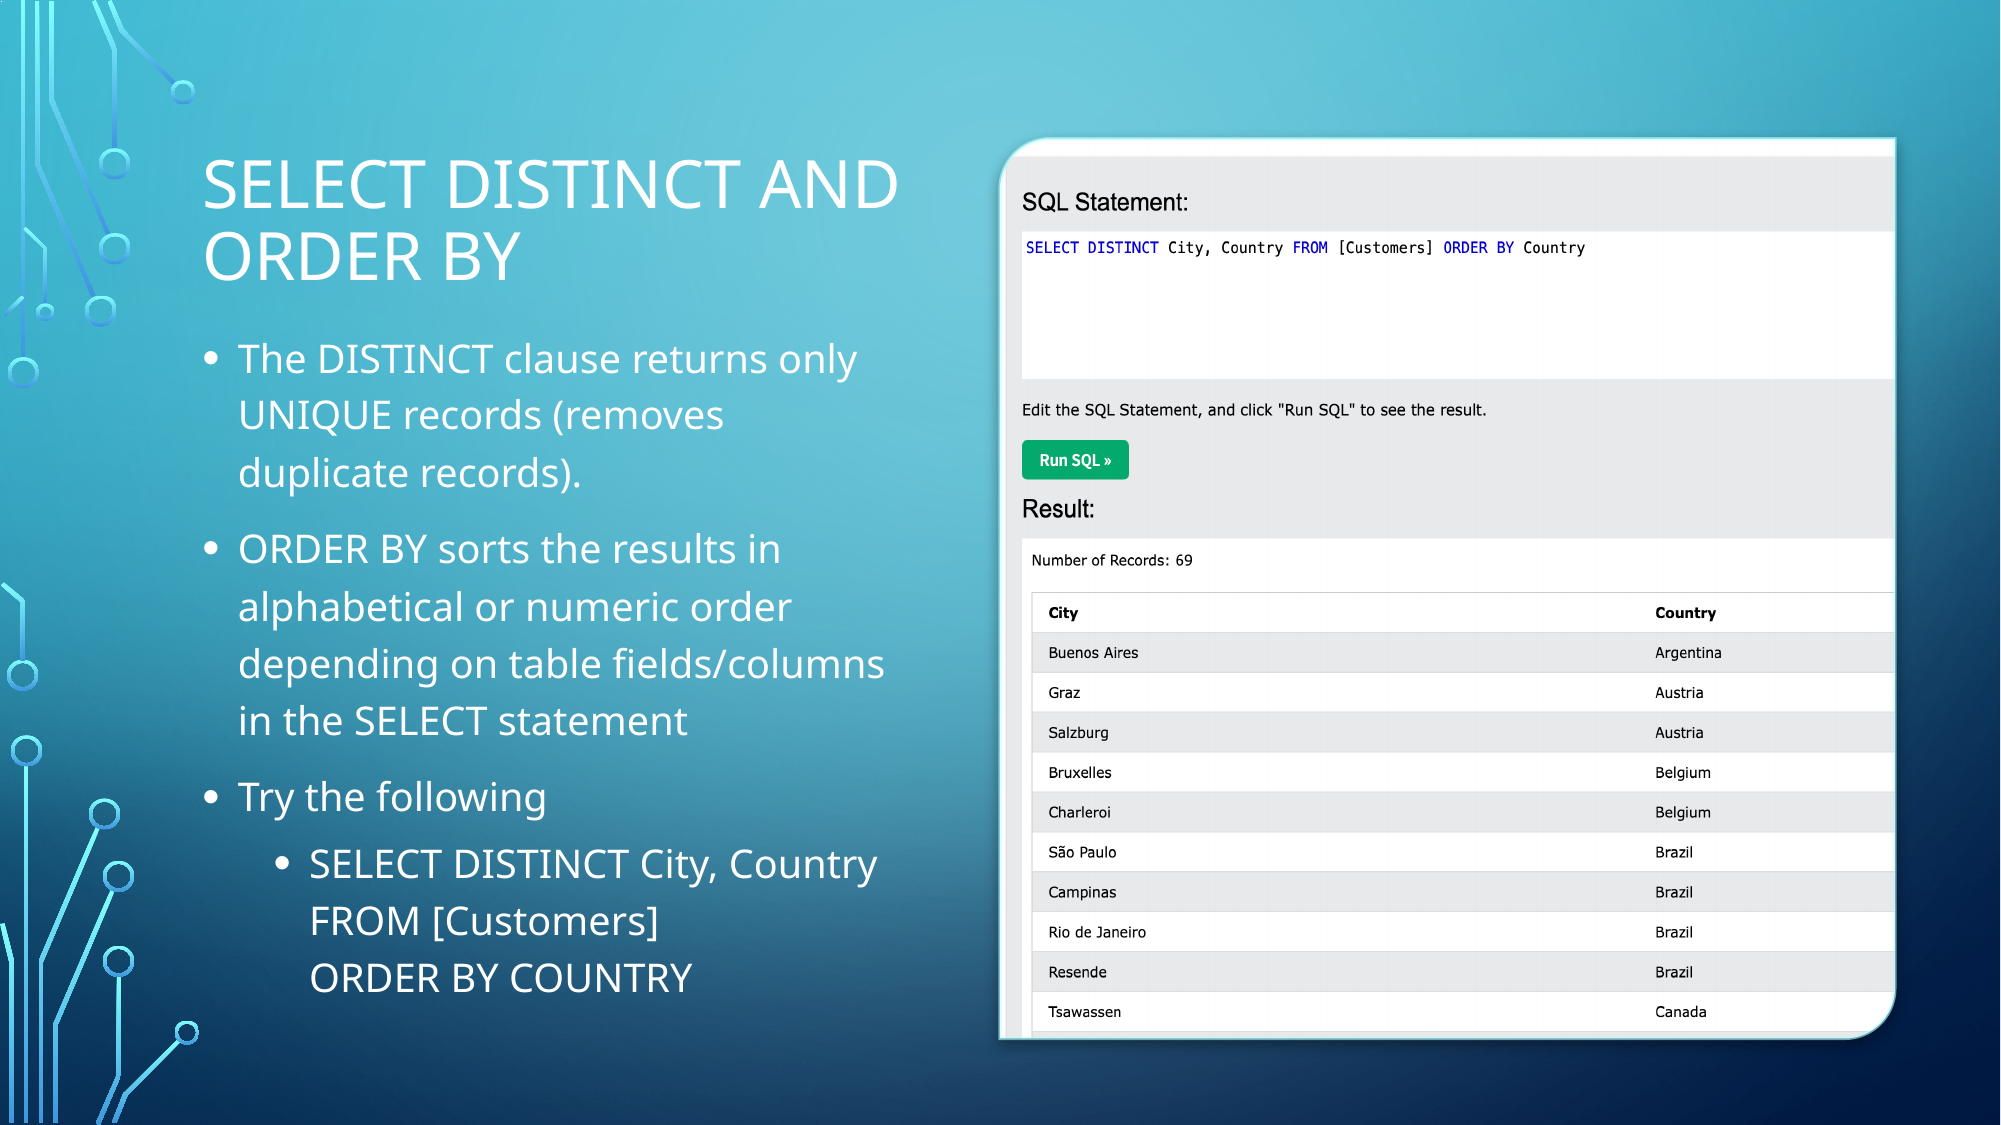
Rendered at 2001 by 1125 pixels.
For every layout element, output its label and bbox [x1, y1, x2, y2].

text_box [0, 0, 201, 1125]
picture [201, 0, 2000, 1125]
